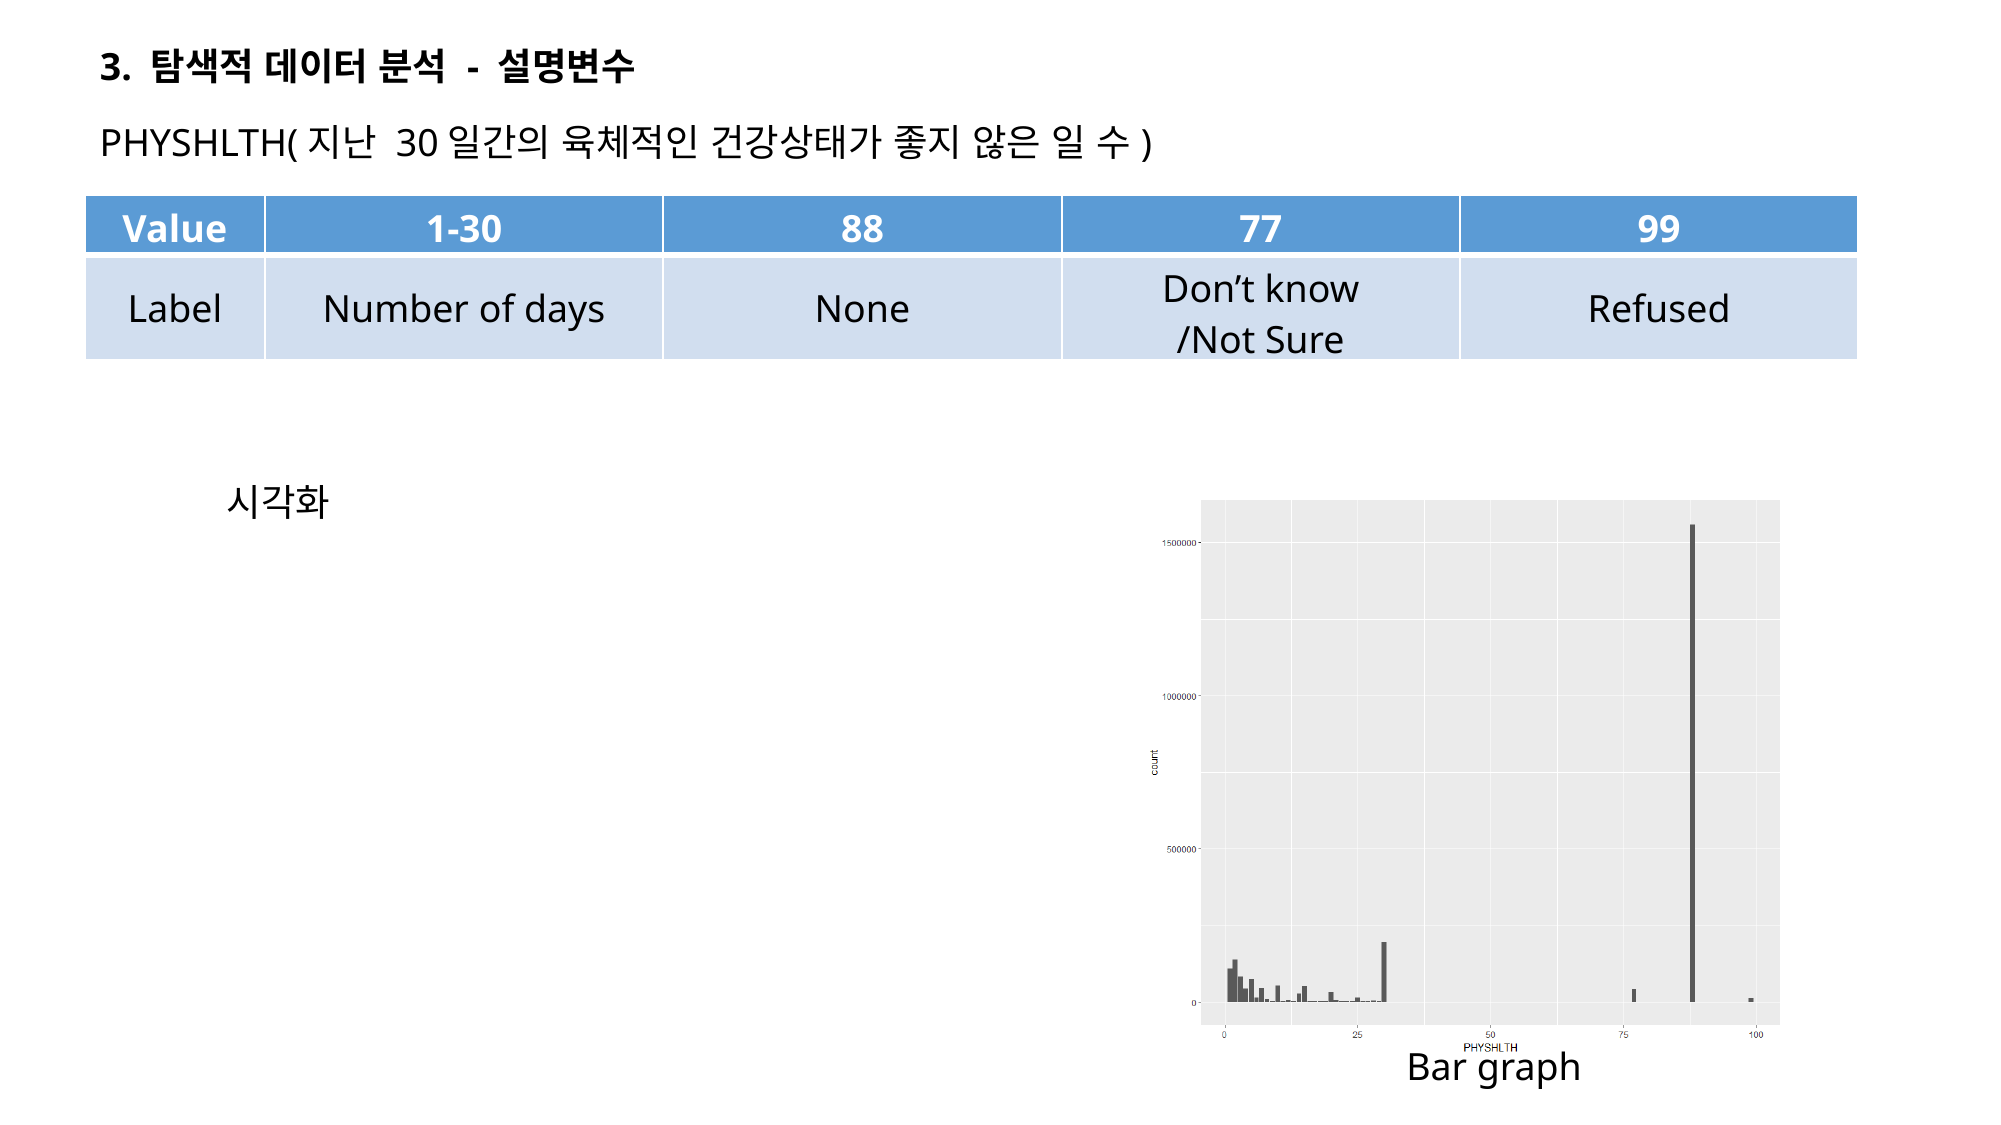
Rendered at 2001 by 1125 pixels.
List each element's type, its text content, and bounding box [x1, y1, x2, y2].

table_cell Refused [1461, 258, 1857, 359]
table_header 88 [664, 196, 1061, 252]
table_header 99 [1461, 196, 1857, 252]
text_box 3. 탐색적 데이터 분석 - 설명변수 [84, 35, 984, 96]
text_box Bar graph [1391, 1056, 1597, 1096]
table_header 1-30 [266, 196, 662, 252]
text_box 시각화 [212, 471, 346, 532]
table_cell Label [86, 258, 264, 359]
table_cell None [664, 258, 1061, 359]
table_header 77 [1063, 196, 1459, 252]
table_cell Don’t know /Not Sure [1063, 258, 1459, 359]
table_cell Number of days [266, 258, 662, 359]
picture [1143, 495, 1785, 1056]
table_header Value [86, 196, 264, 252]
text_box PHYSHLTH(지난 30일간의 육체적인 건강상태가 좋지 않은 일 수) [84, 112, 1875, 172]
